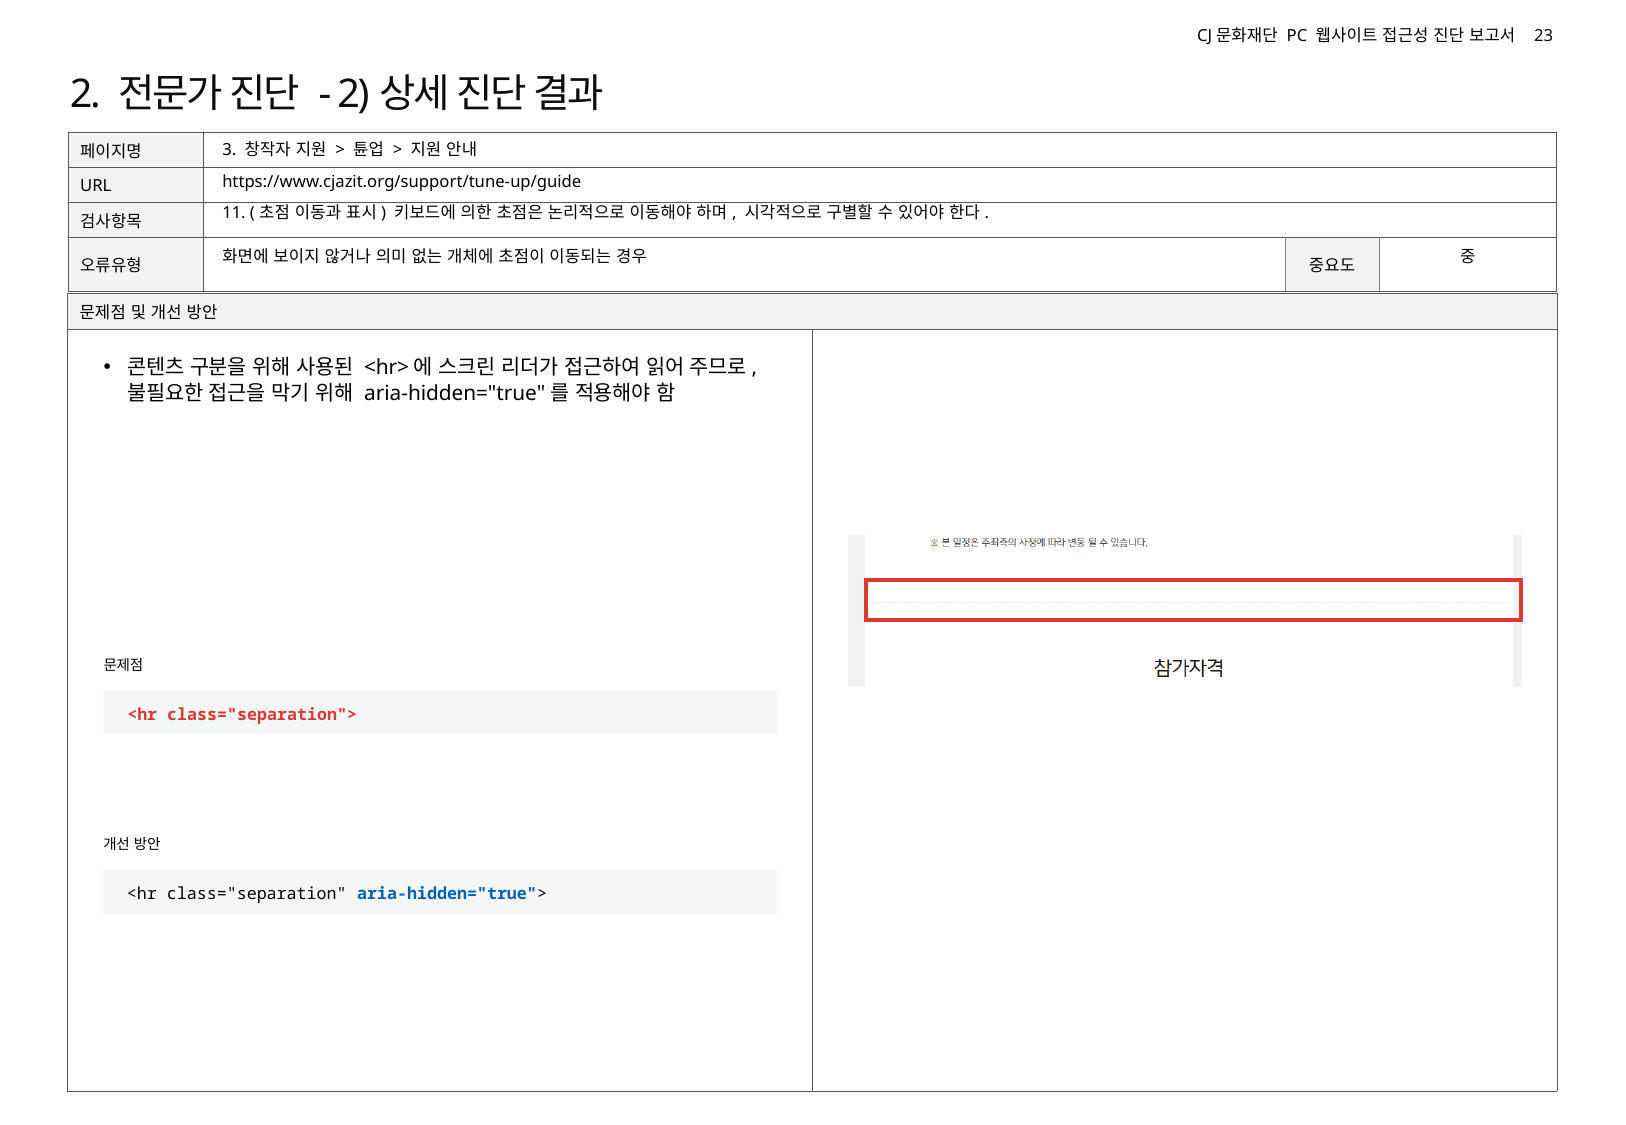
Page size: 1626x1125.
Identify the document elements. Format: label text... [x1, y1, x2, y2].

list 화면에 보이지 않거나 의미 없는 개체에 초점이 이동되는 경우 [207, 228, 1285, 283]
picture [847, 535, 1522, 687]
title 2. 전문가 진단 - 2)상세 진단 결과 [69, 72, 1126, 117]
list https://www.cjazit.org/support/tune-up/guide [207, 164, 1557, 196]
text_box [103, 655, 777, 748]
list 콘텐츠 구분을 위해 사용된 <hr>에 스크린 리더가 접근하여 읽어 주므로, 불필요한 접근을 막기 위해 aria-hidden="true"를 적용해야 함 [103, 352, 777, 429]
list 11. (초점 이동과 표시) 키보드에 의한 초점은 논리적으로 이동해야 하며, 시각적으로 구별할 수 있어야 한다. [207, 196, 1557, 229]
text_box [103, 835, 777, 927]
list 중 [1379, 228, 1557, 283]
list 3. 창작자 지원 > 튠업 > 지원 안내 [207, 132, 1557, 164]
